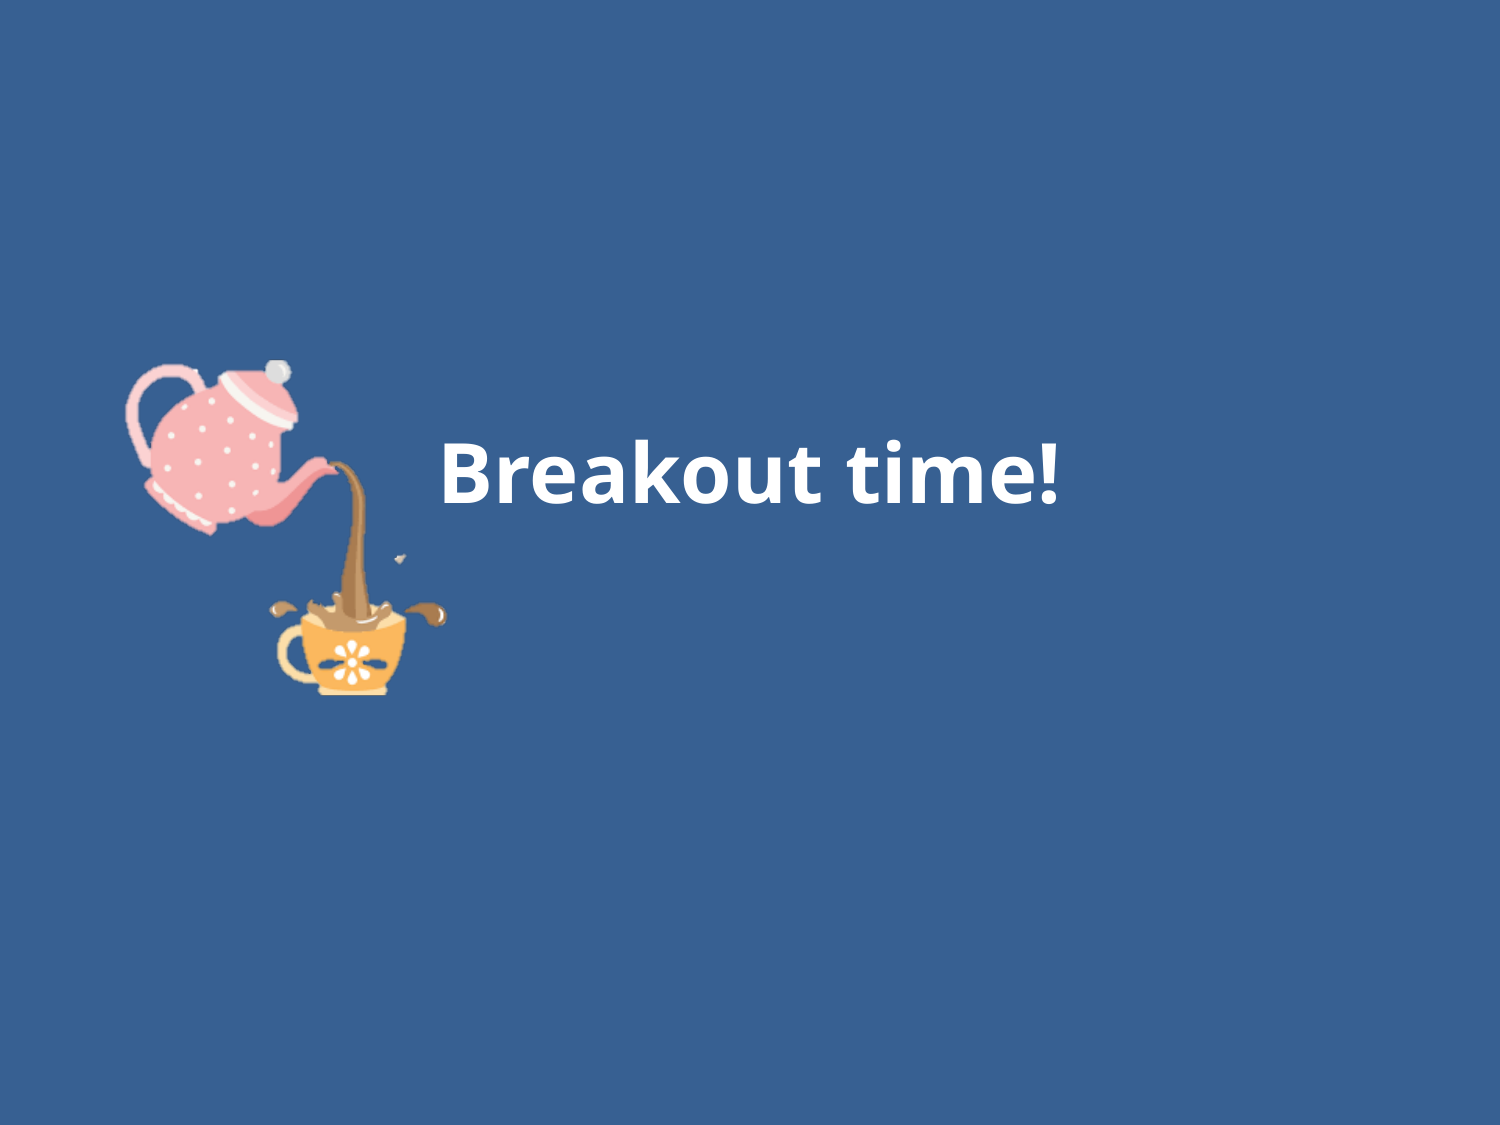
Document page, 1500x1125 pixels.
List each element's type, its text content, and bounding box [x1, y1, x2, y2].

picture [112, 357, 465, 710]
title Breakout time! [112, 349, 1388, 591]
